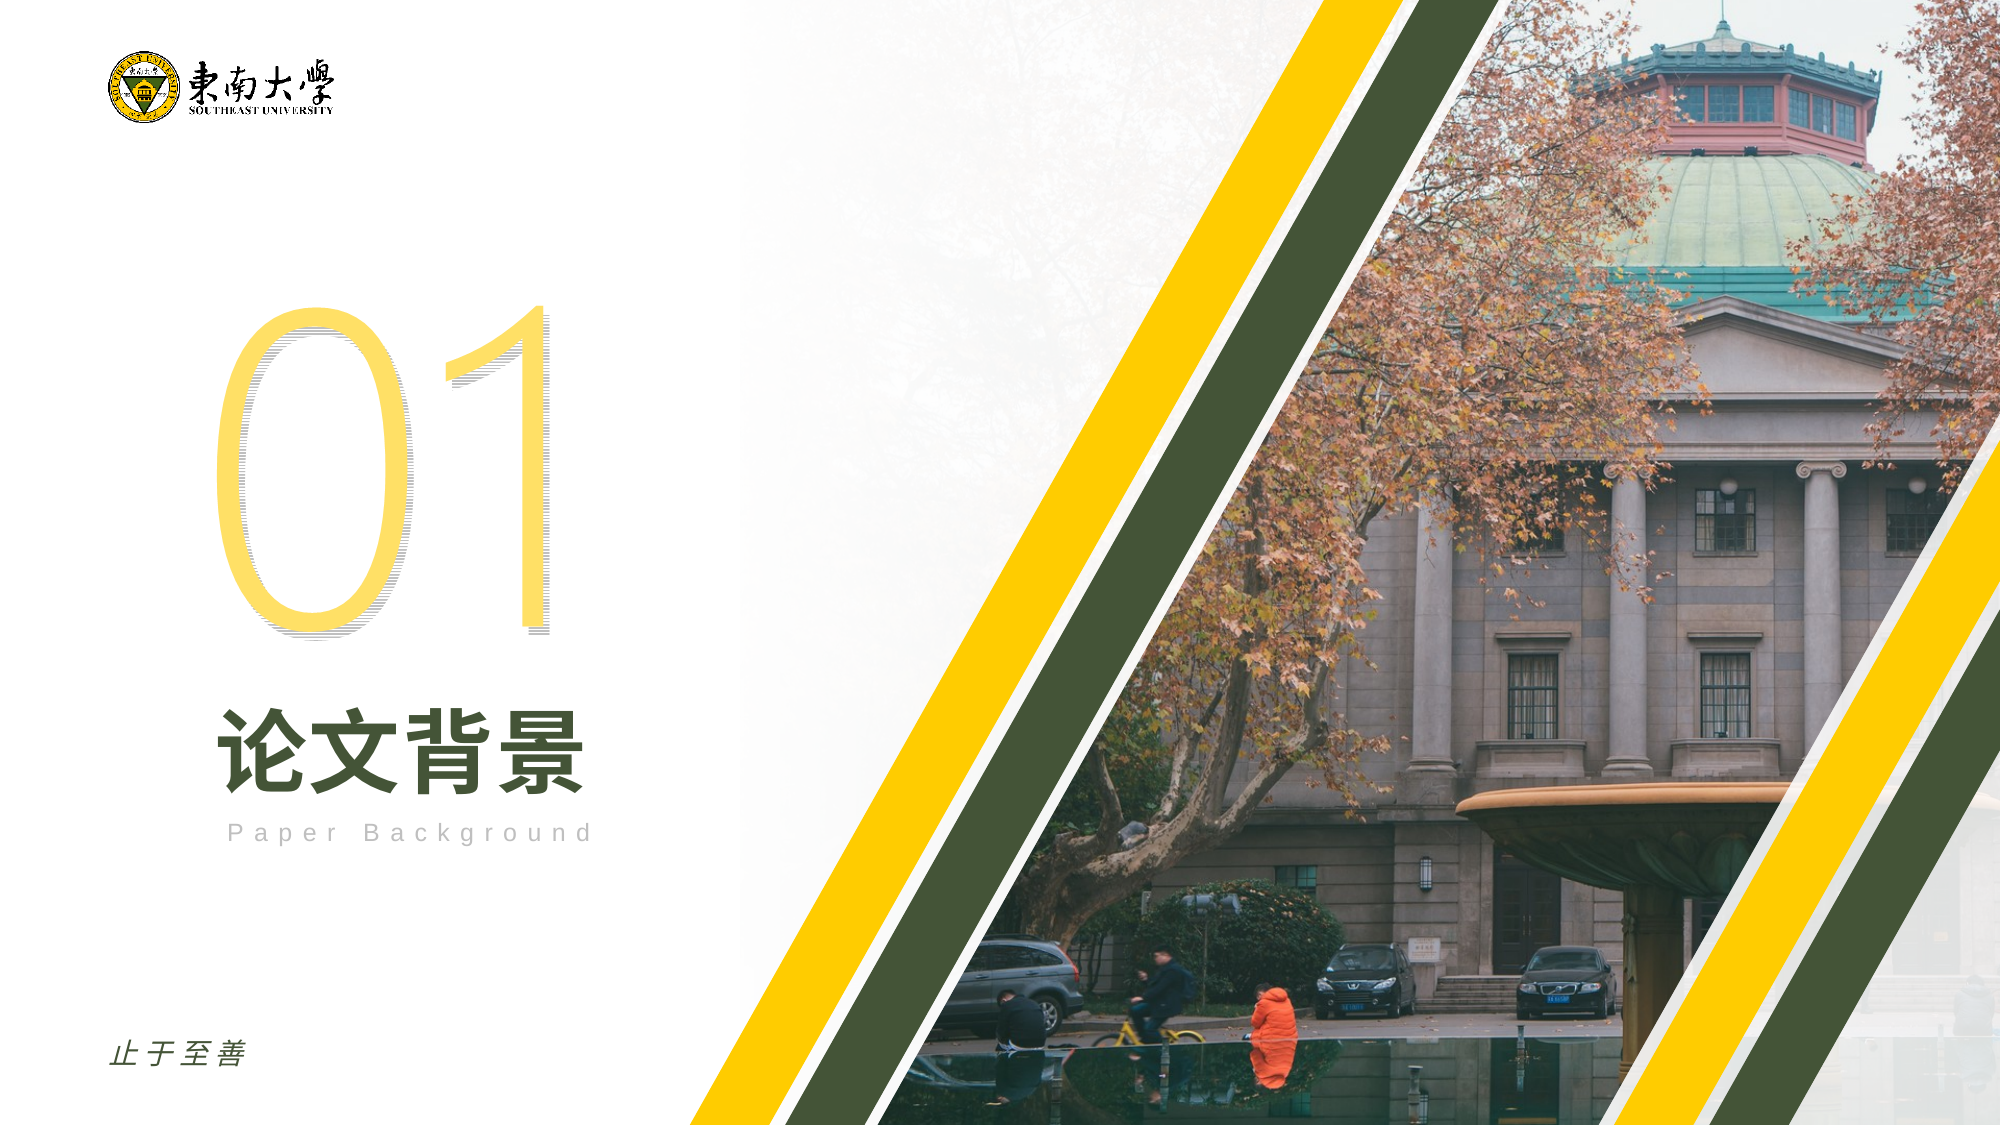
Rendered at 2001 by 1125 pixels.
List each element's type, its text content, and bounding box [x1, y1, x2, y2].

picture [108, 51, 334, 123]
slide_number 止于至善 [108, 1022, 657, 1083]
picture [877, 0, 2000, 1125]
picture [148, 220, 637, 747]
list Paper Background [0, 796, 850, 867]
list 论文背景 [0, 687, 850, 796]
